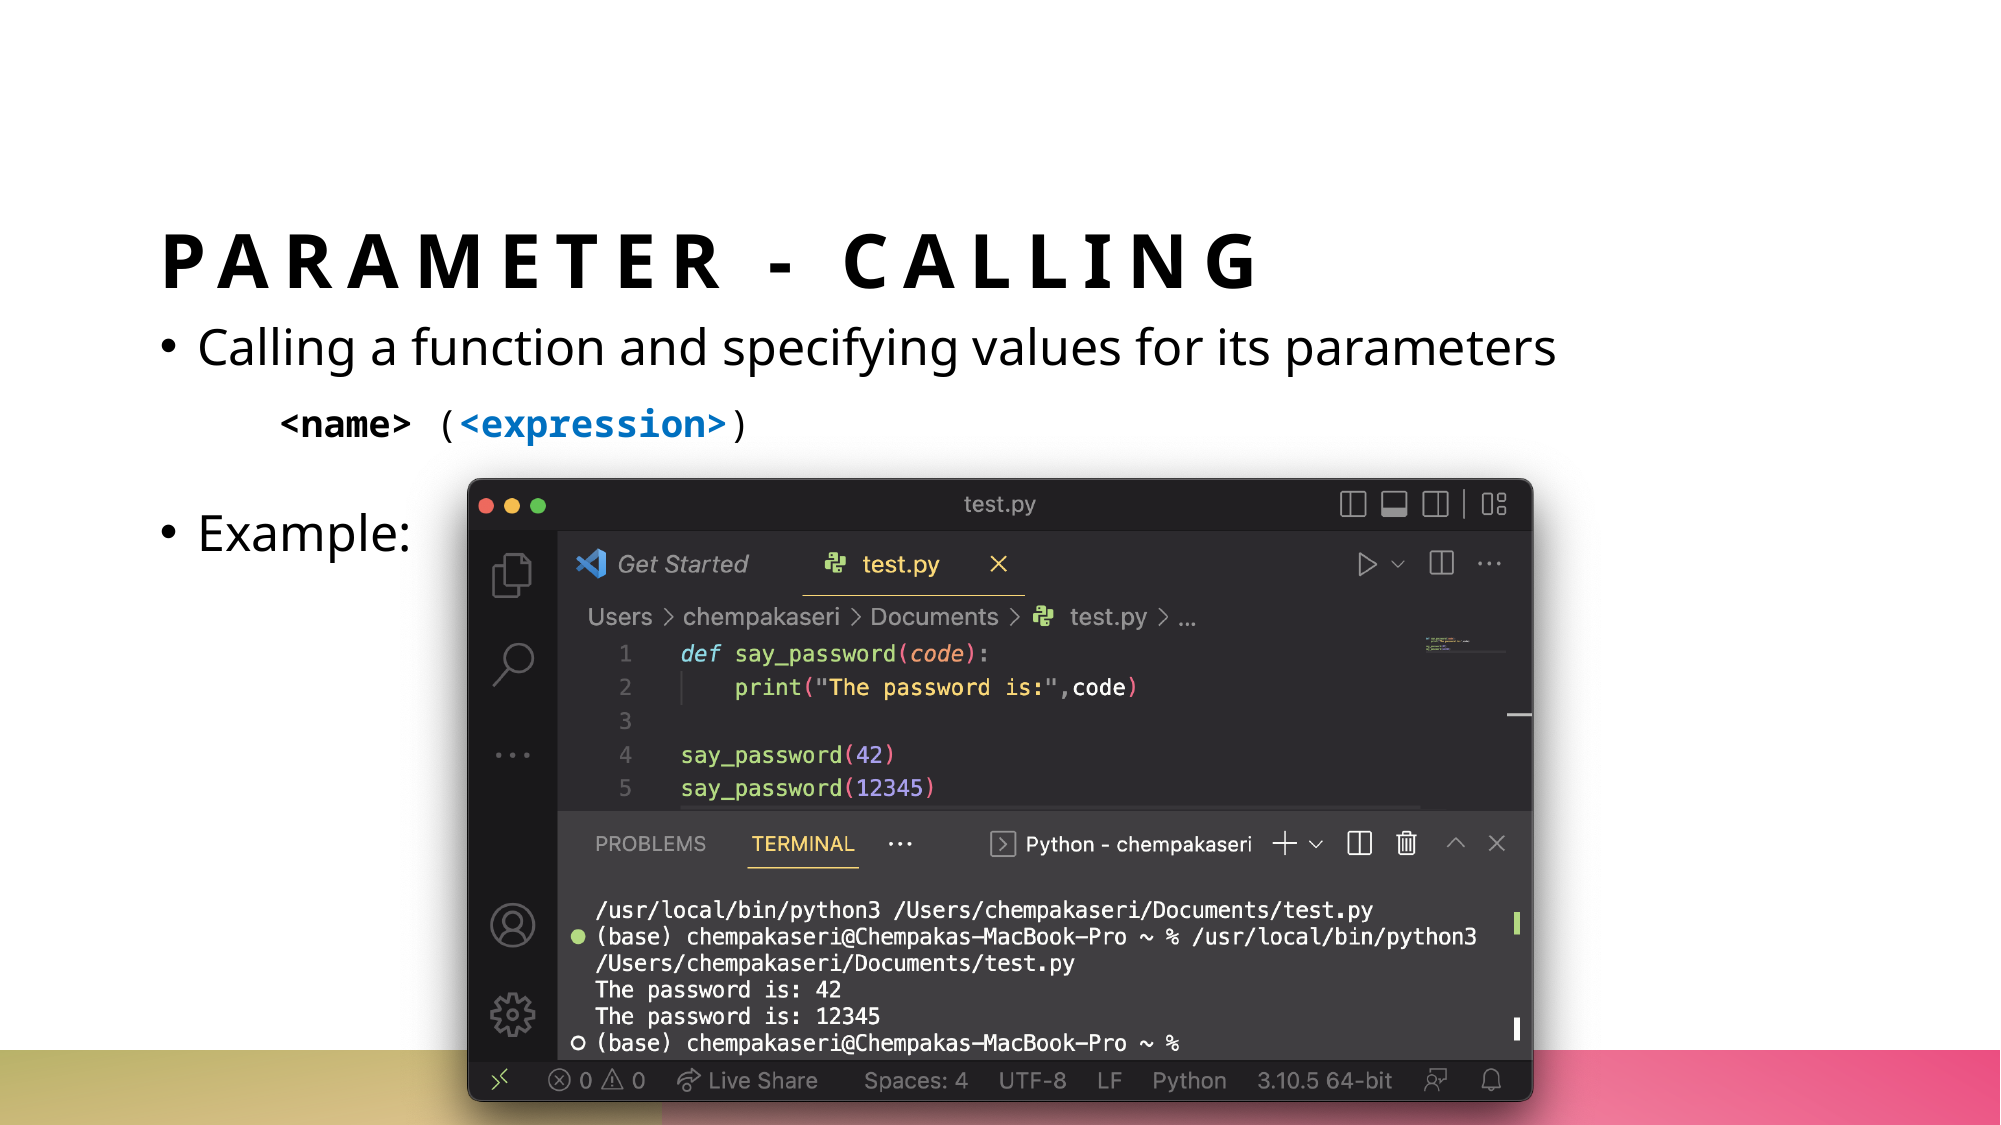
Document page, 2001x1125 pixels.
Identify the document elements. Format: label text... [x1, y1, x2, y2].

text_box <name> (<expression>) [263, 392, 1217, 453]
picture [395, 429, 1605, 1125]
title PARAMETER - Calling [159, 100, 1840, 303]
list Calling a function and specifying values for its parameters Example: [159, 303, 1840, 953]
